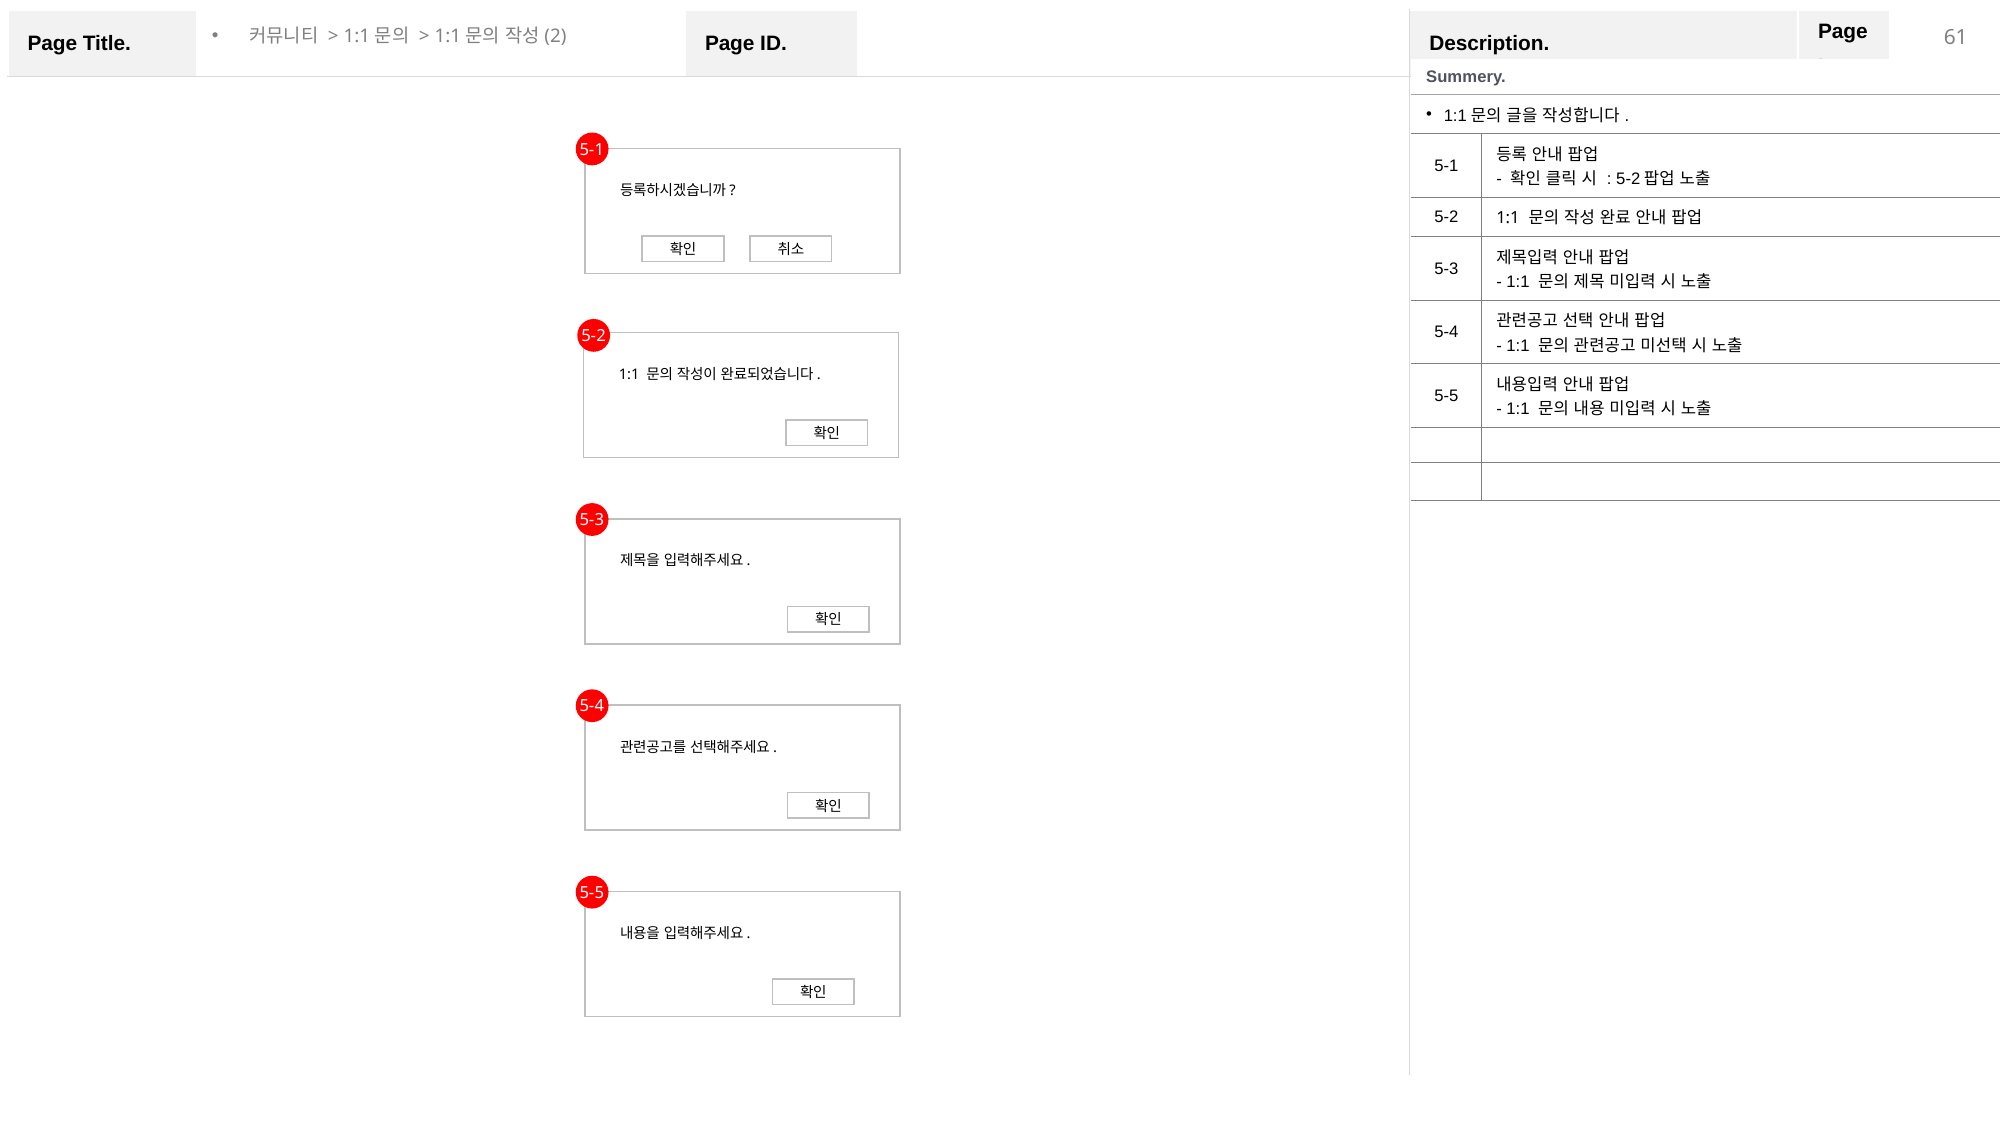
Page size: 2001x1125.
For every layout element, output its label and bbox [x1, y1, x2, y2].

table_cell [1482, 301, 2000, 363]
table_cell [1411, 301, 1481, 363]
table_cell [1411, 237, 1481, 300]
table_cell [1411, 463, 1481, 500]
table_cell [1411, 198, 1481, 236]
table_cell [1482, 237, 2000, 300]
table_header [1411, 59, 2000, 94]
table_cell [1482, 463, 2000, 500]
text_box [575, 498, 900, 644]
table_cell [1482, 428, 2000, 462]
text_box [575, 128, 900, 274]
table_cell [1411, 134, 1481, 197]
list [196, 18, 684, 55]
text_box [575, 685, 900, 831]
table_cell [1411, 95, 2000, 133]
table_cell [1482, 134, 2000, 197]
table_cell [1411, 364, 1481, 427]
table_cell [1482, 198, 2000, 236]
table_cell [1411, 428, 1481, 462]
text_box [577, 314, 899, 458]
table_cell [1482, 364, 2000, 427]
text_box [575, 871, 900, 1017]
